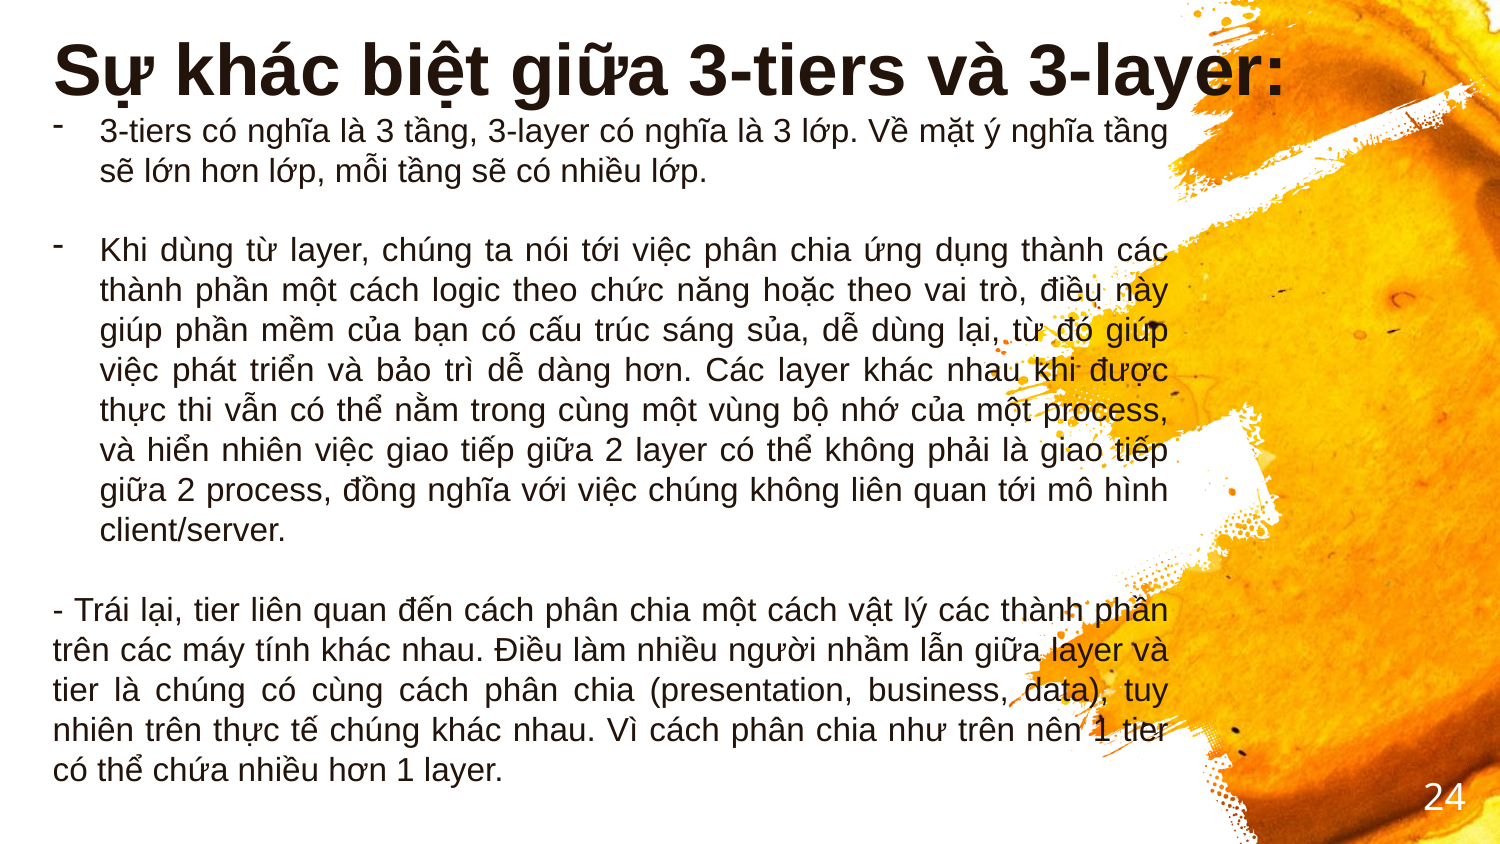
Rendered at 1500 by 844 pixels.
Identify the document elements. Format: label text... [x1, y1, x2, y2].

text_box Sự khác biệt giữa 3-tiers và 3-layer: [38, 7, 1382, 102]
slide_number 24 [1391, 766, 1482, 832]
text_box 3-tiers có nghĩa là 3 tầng, 3-layer có nghĩa là 3 lớp. Về mặt ý nghĩa tầng sẽ lớn hơn lớp, mỗi tầng sẽ có nhiều lớp. Khi dùng từ layer, chúng ta nói tới việc phân chia ứng dụng thành các thành phần một cách logic theo chức năng hoặc theo vai trò, điều này giúp phần mềm của bạn có cấu trúc sáng sủa, dễ dùng lại, từ đó giúp việc phát triển và bảo trì dễ dàng hơn. Các layer khác nhau khi được thực thi vẫn có thể nằm trong cùng một vùng bộ nhớ của một process, và hiển nhiên việc giao tiếp giữa 2 layer có thể không phải là giao tiếp giữa 2 process, đồng nghĩa với việc chúng không liên quan tới mô hình client/server. - Trái lại, tier liên quan đến cách phân chia một cách vật lý các thành phần trên các máy tính khác nhau. Điều làm nhiều người nhầm lẫn giữa layer và tier là chúng có cùng cách phân chia (presentation, business, data), tuy nhiên trên thực tế chúng khác nhau. Vì cách phân chia như trên nên 1 tier có thể chứa nhiều hơn 1 layer. [37, 101, 1186, 795]
picture [0, 0, 1500, 844]
